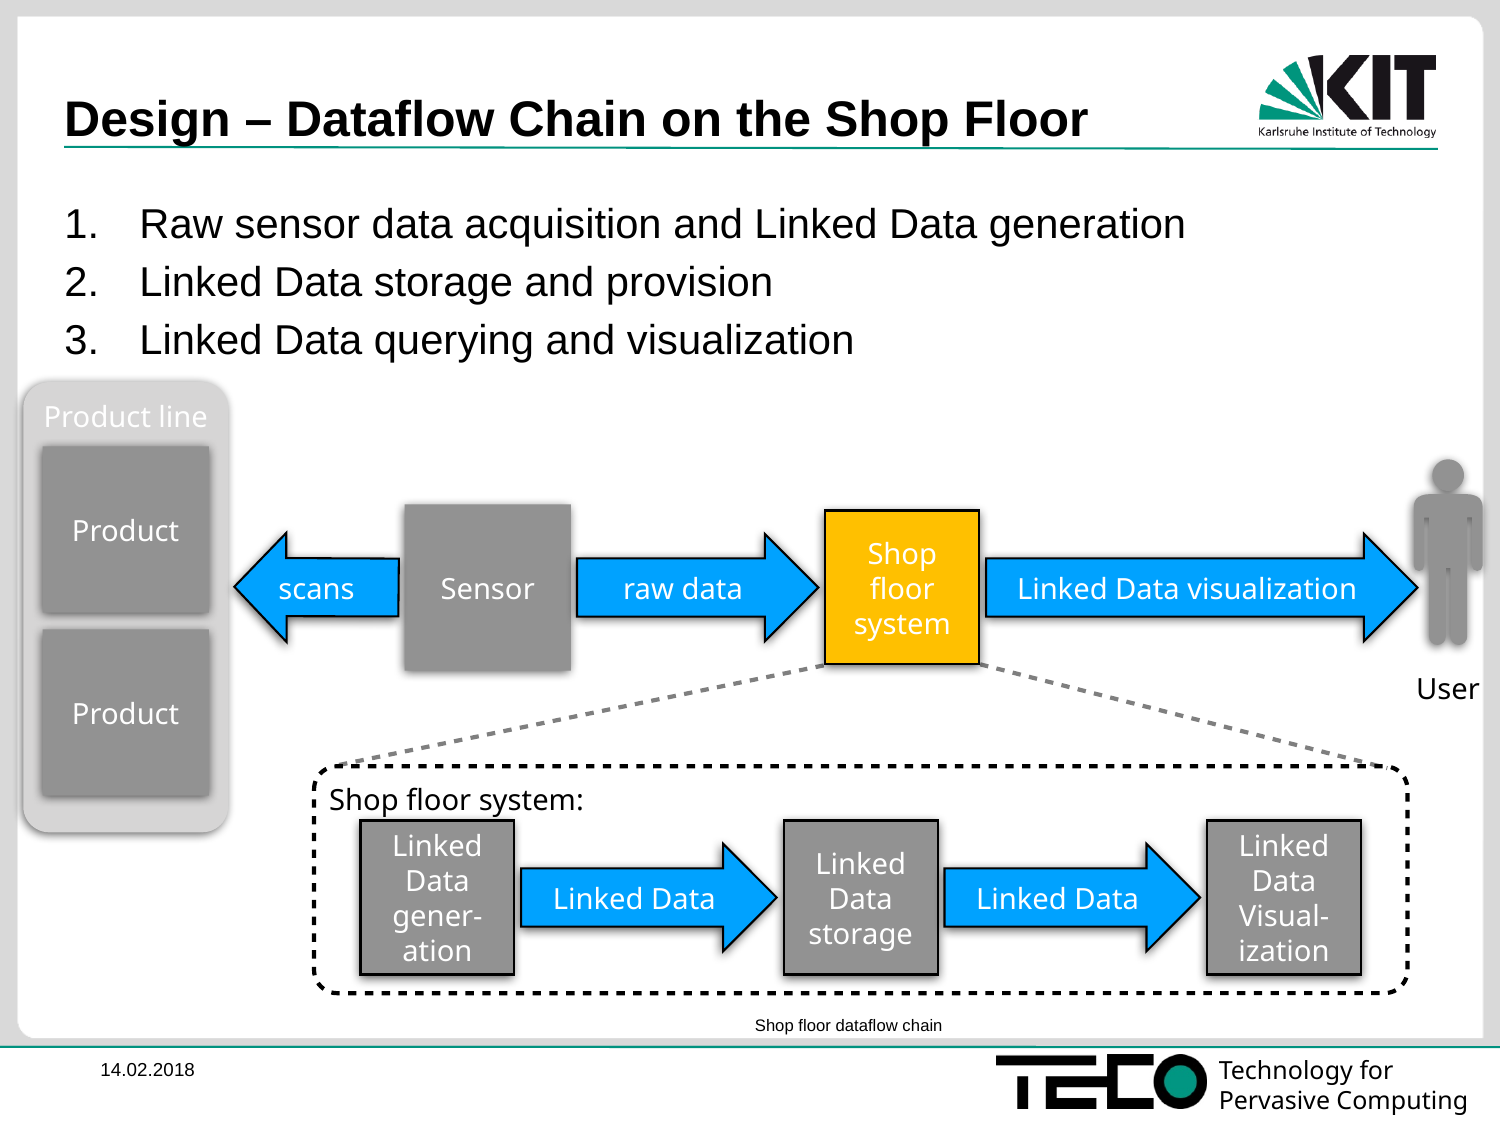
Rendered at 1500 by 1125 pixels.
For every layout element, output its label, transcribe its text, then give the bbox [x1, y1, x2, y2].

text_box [23, 381, 1488, 994]
title Design – Dataflow Chain on the Shop Floor [63, 54, 1199, 148]
text_box Shop floor dataflow chain [513, 1007, 1184, 1042]
picture [0, 0, 1500, 1046]
picture [996, 1054, 1207, 1109]
list Raw sensor data acquisition and Linked Data generation Linked Data storage and provision Linked Data querying and visualization [63, 196, 1436, 379]
